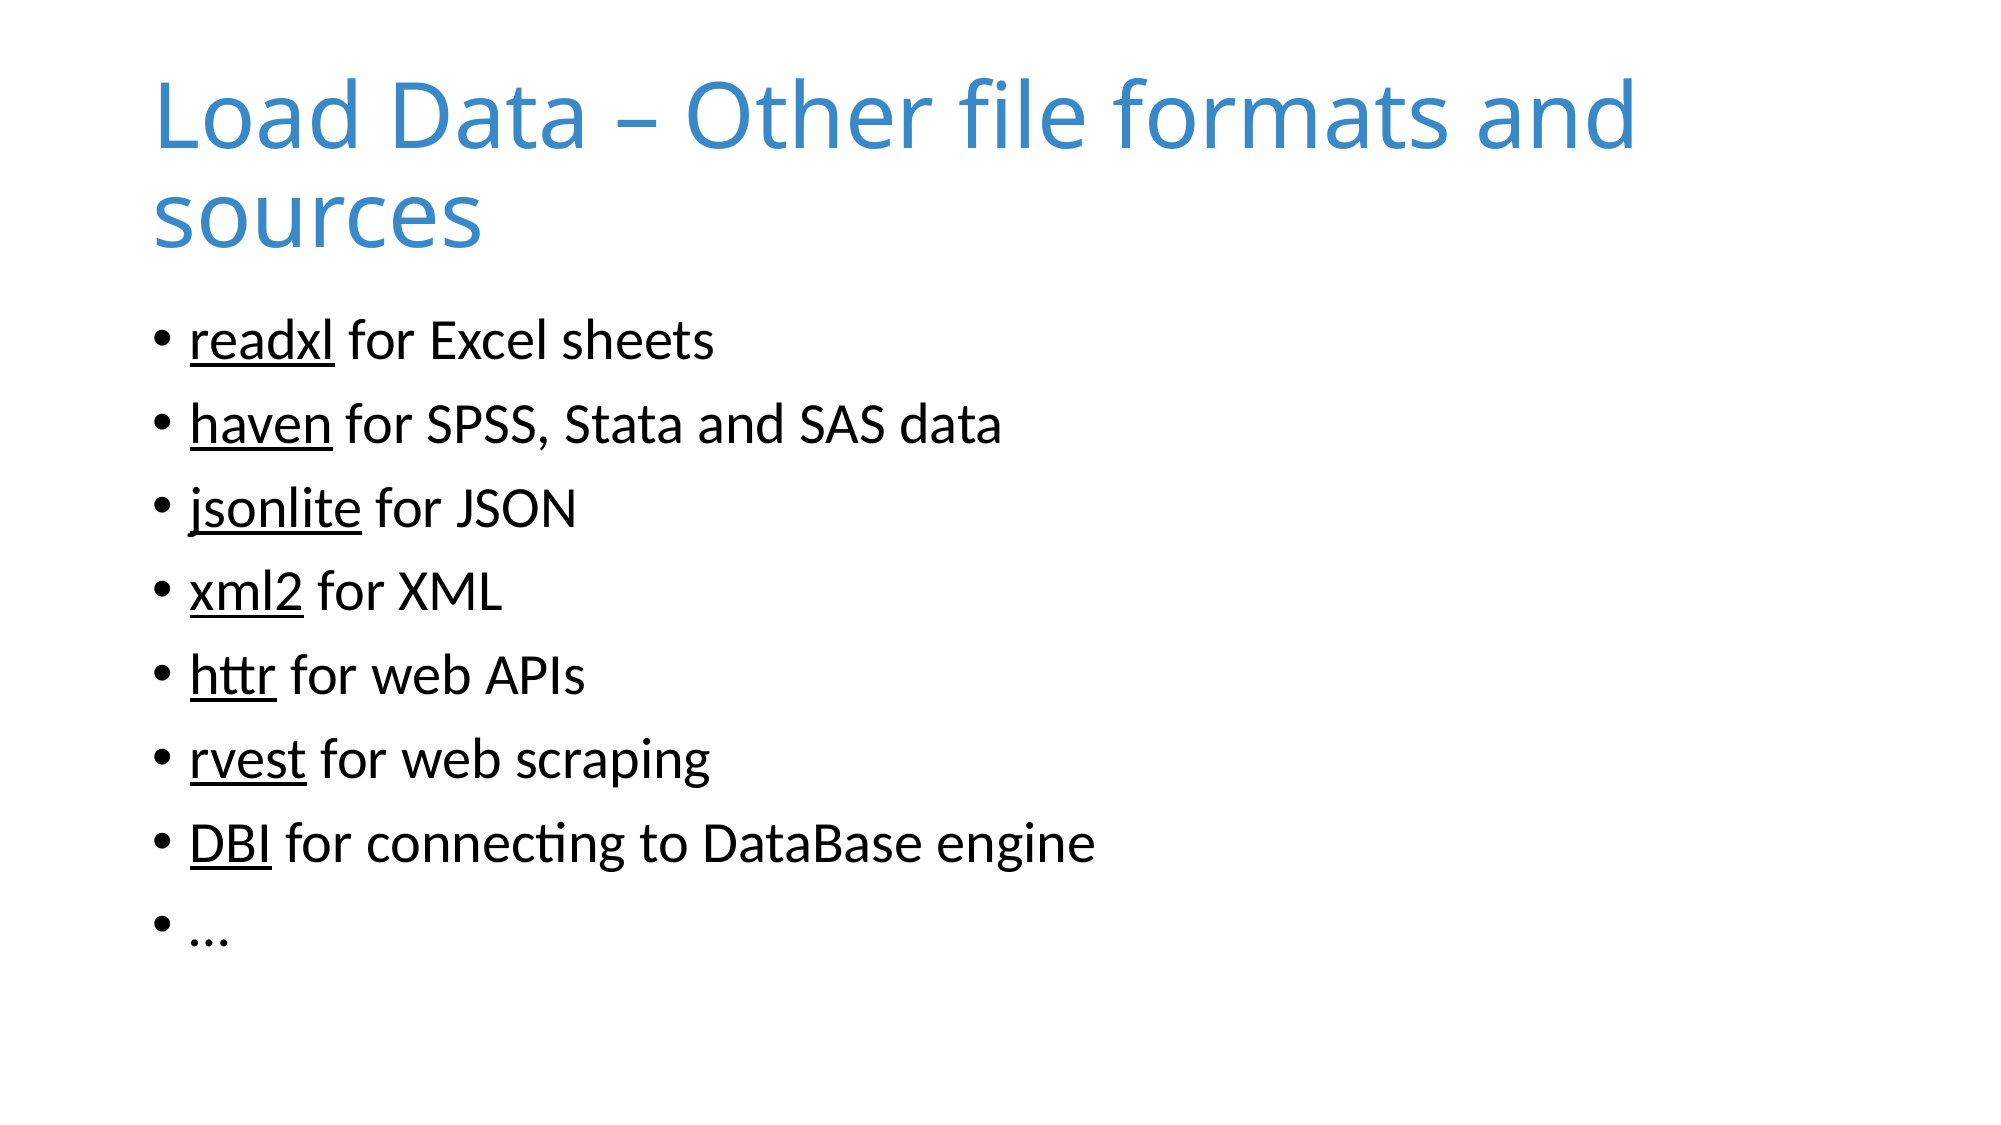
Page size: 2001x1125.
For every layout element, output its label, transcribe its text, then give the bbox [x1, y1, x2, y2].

list readxl for Excel sheets haven for SPSS, Stata and SAS data jsonlite for JSON xml2 for XML httr for web APIs rvest for web scraping DBI for connecting to DataBase engine … [137, 301, 1123, 1012]
title Load Data – Other file formats and sources [137, 59, 1863, 278]
